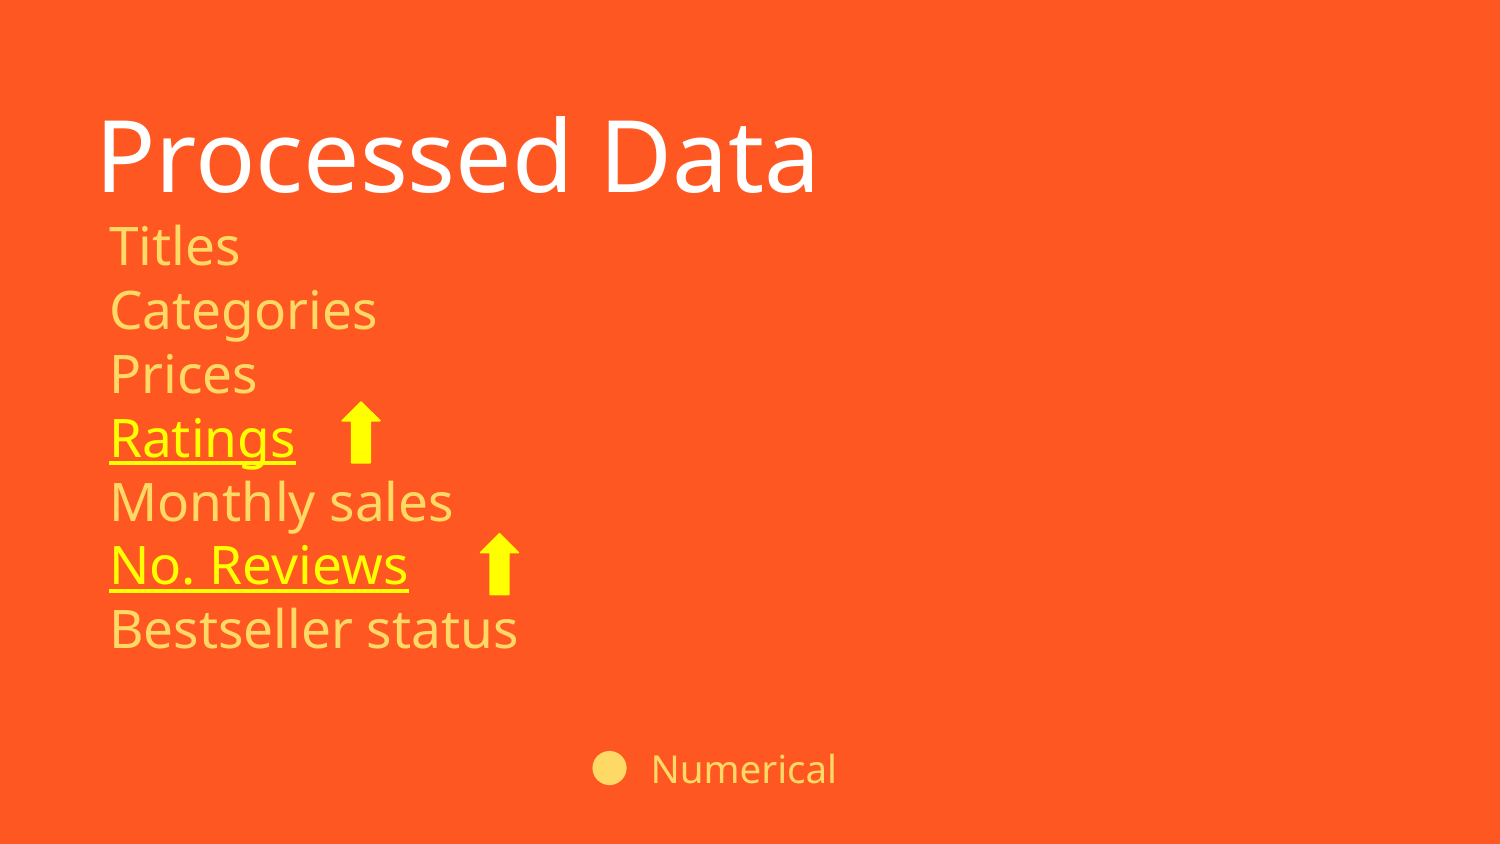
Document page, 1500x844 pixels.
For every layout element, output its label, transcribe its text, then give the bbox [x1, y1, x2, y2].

text_box [593, 751, 626, 785]
text_box [342, 401, 380, 463]
title Processed Data Titles Categories Prices Ratings Monthly sales No. Reviews Bestseller status [80, 77, 1013, 771]
text_box Numerical [606, 729, 882, 806]
text_box [480, 533, 519, 595]
